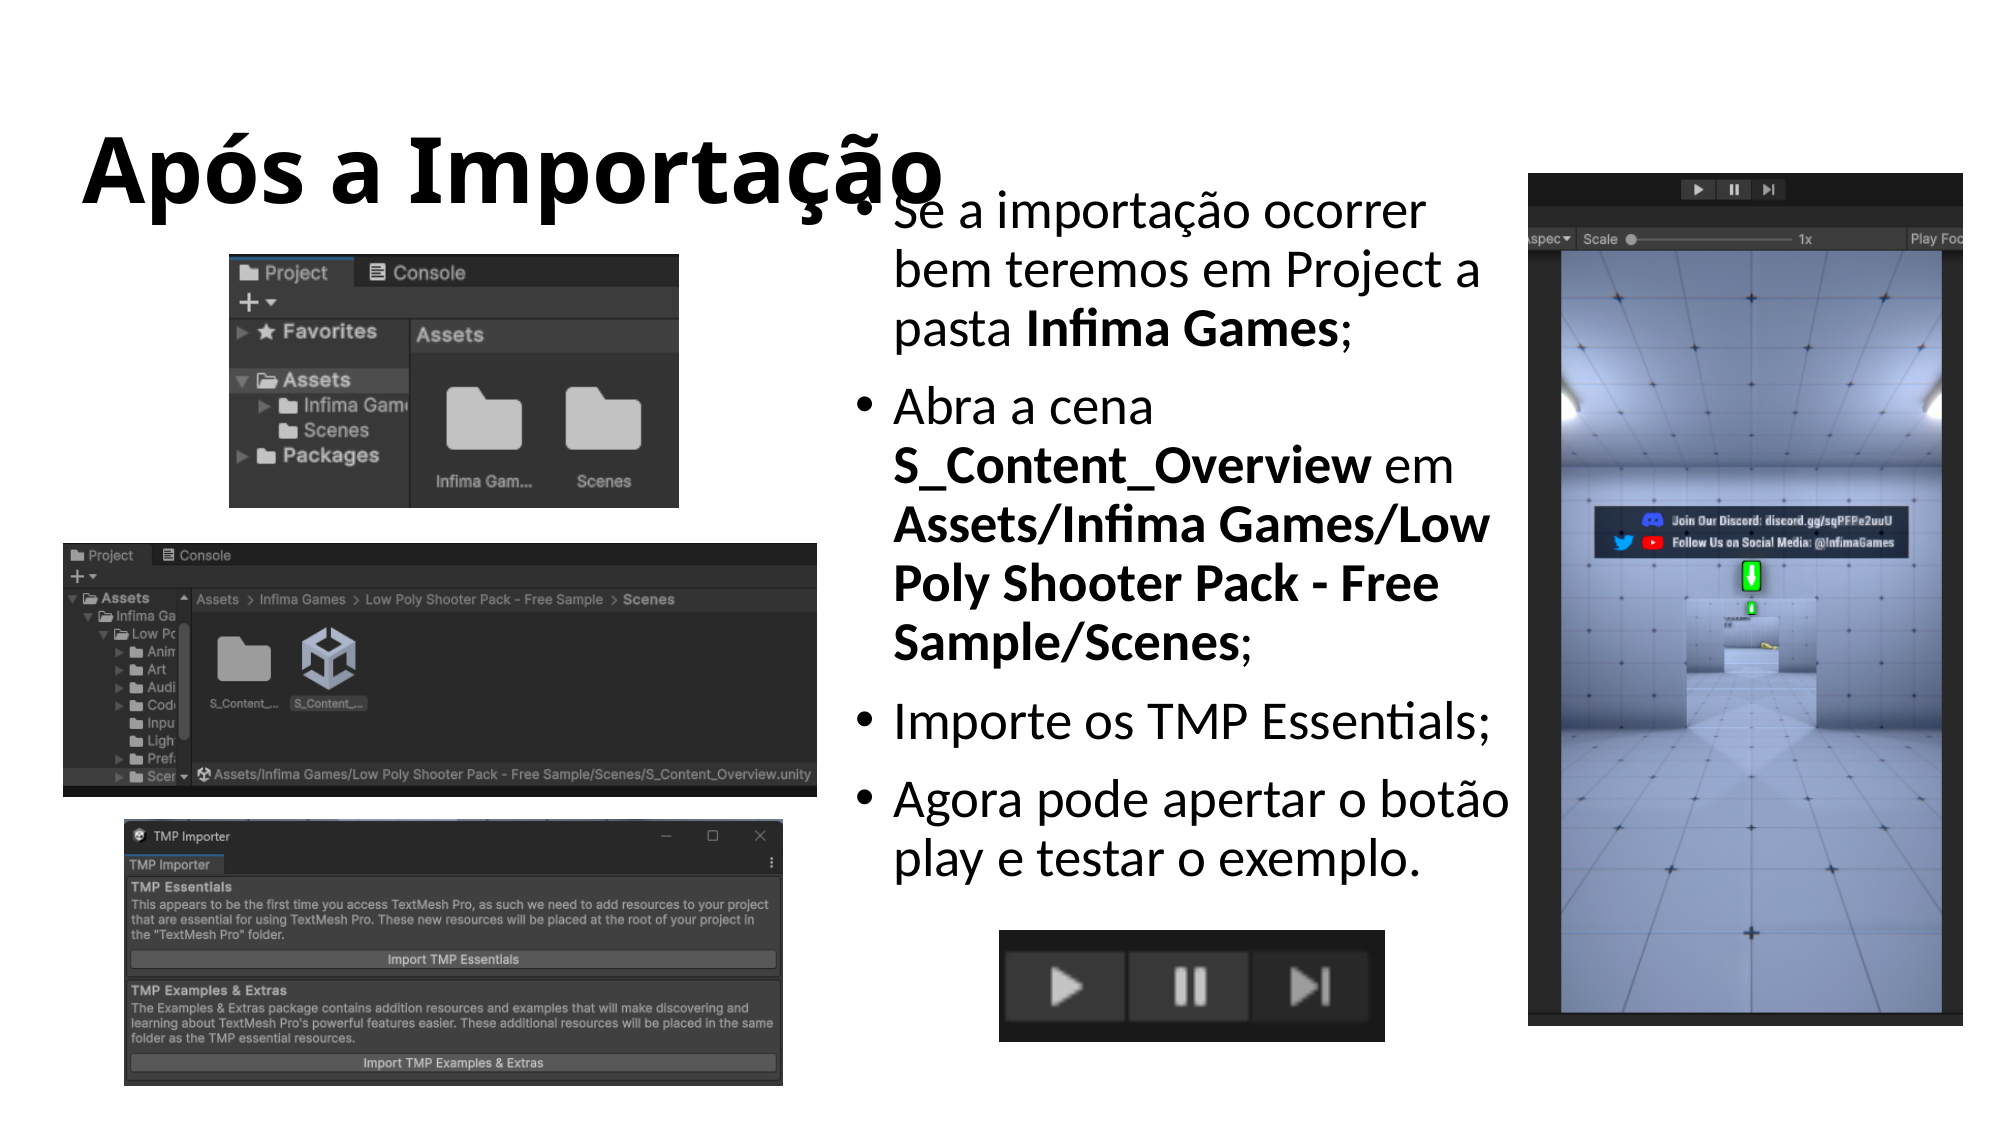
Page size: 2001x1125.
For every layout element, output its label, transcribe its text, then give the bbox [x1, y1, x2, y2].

list Se a importação ocorrer bem teremos em Project a pasta Infima Games; Abra a cena S_Content_Overview em Assets/Infima Games/Low Poly Shooter Pack - Free Sample/Scenes; Importe os TMP Essentials; Agora pode apertar o botão play e testar o exemplo. [840, 173, 1528, 1026]
picture [999, 930, 1385, 1042]
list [229, 254, 678, 508]
picture [63, 543, 817, 797]
title Após a Importação [67, 64, 1793, 283]
picture [1528, 173, 1963, 1026]
picture [124, 819, 783, 1086]
